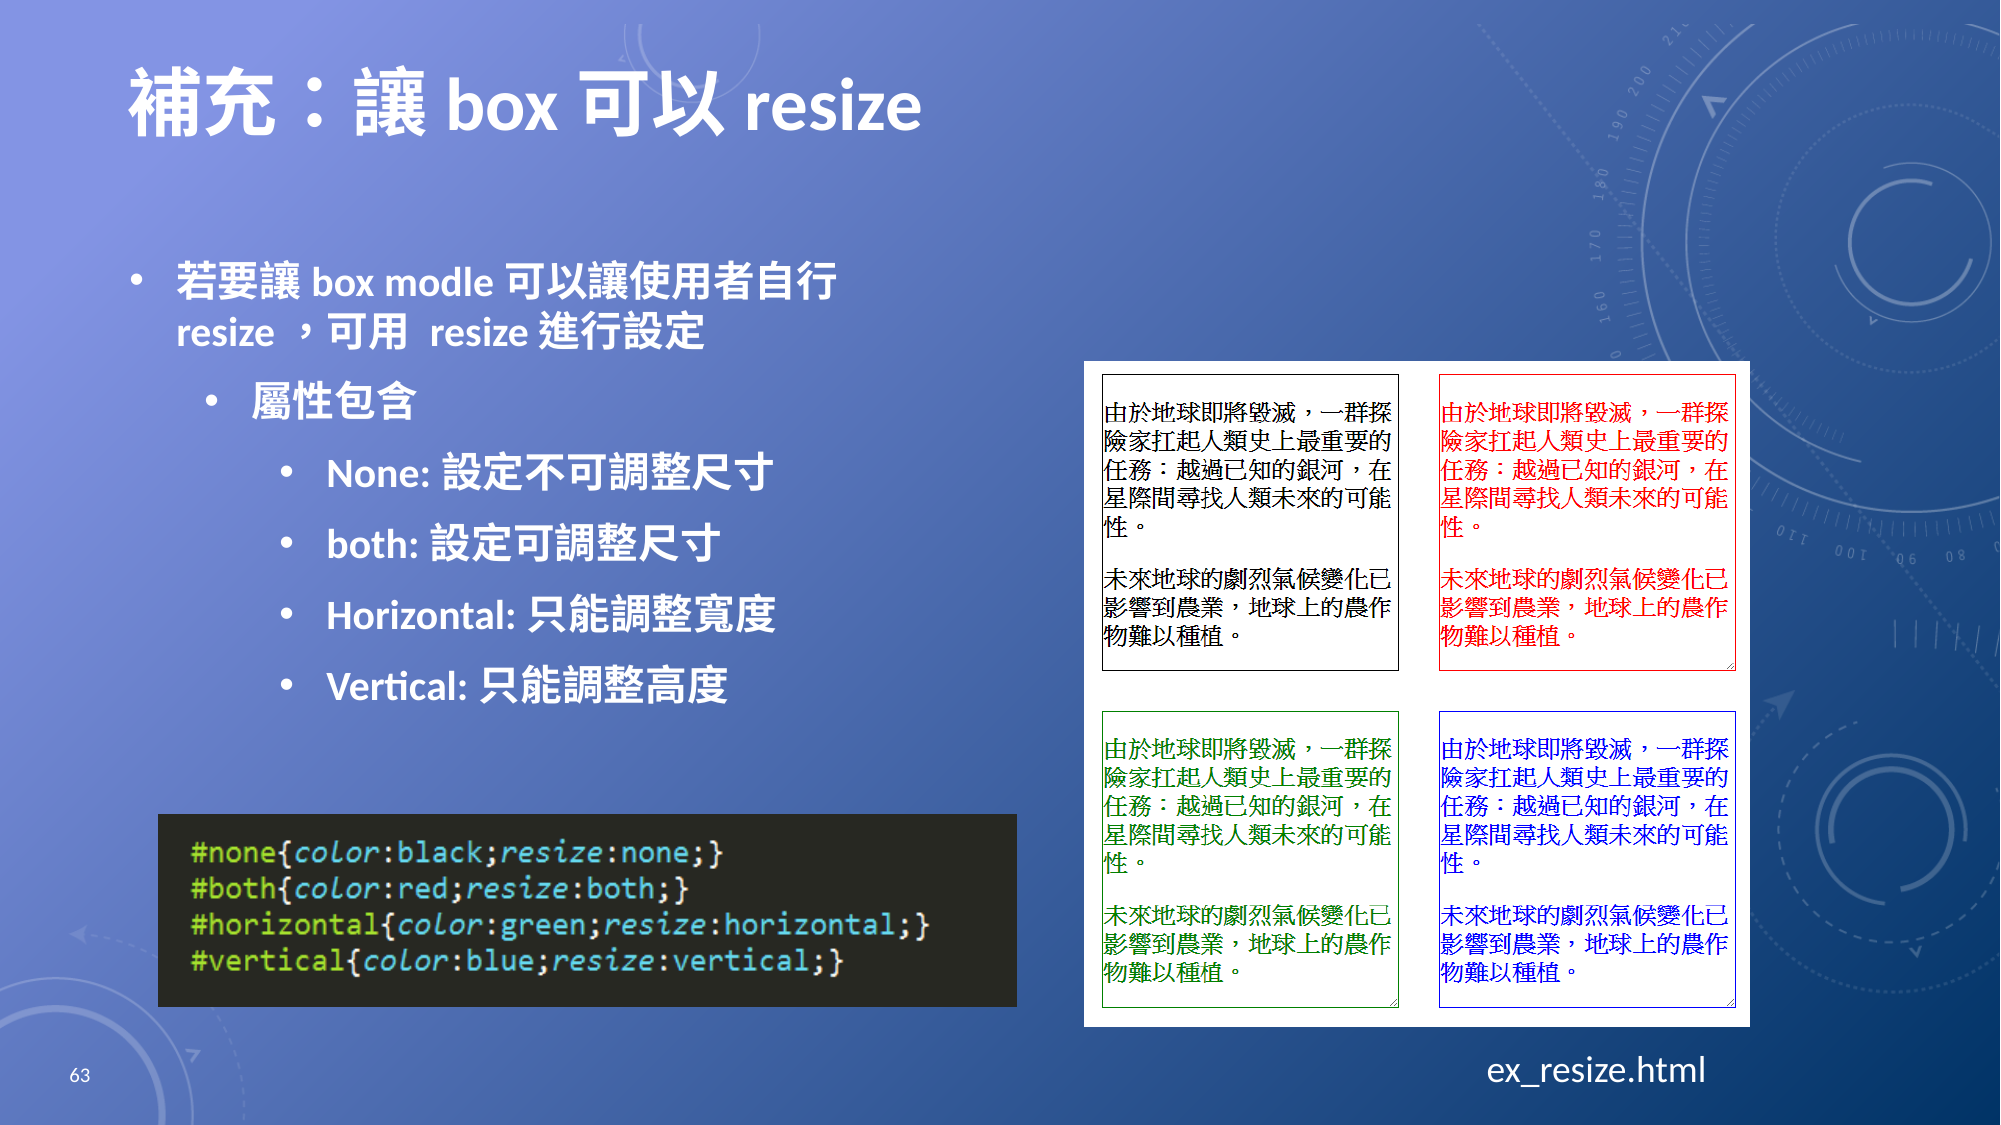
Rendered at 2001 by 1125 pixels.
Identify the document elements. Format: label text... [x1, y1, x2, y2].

slide_number 63 [14, 1043, 106, 1106]
title 補充：讓box可以resize [112, 24, 1775, 177]
picture [0, 24, 2000, 1125]
list 若要讓box modle可以讓使用者自行resize，可用 resize進行設定 屬性包含 None:設定不可調整尺寸 both:設定可調整尺寸 Horizontal:只能調整寬度 Vertical:只能調整高度 [114, 246, 1009, 936]
text_box ex_resize.html [1471, 1037, 1964, 1098]
